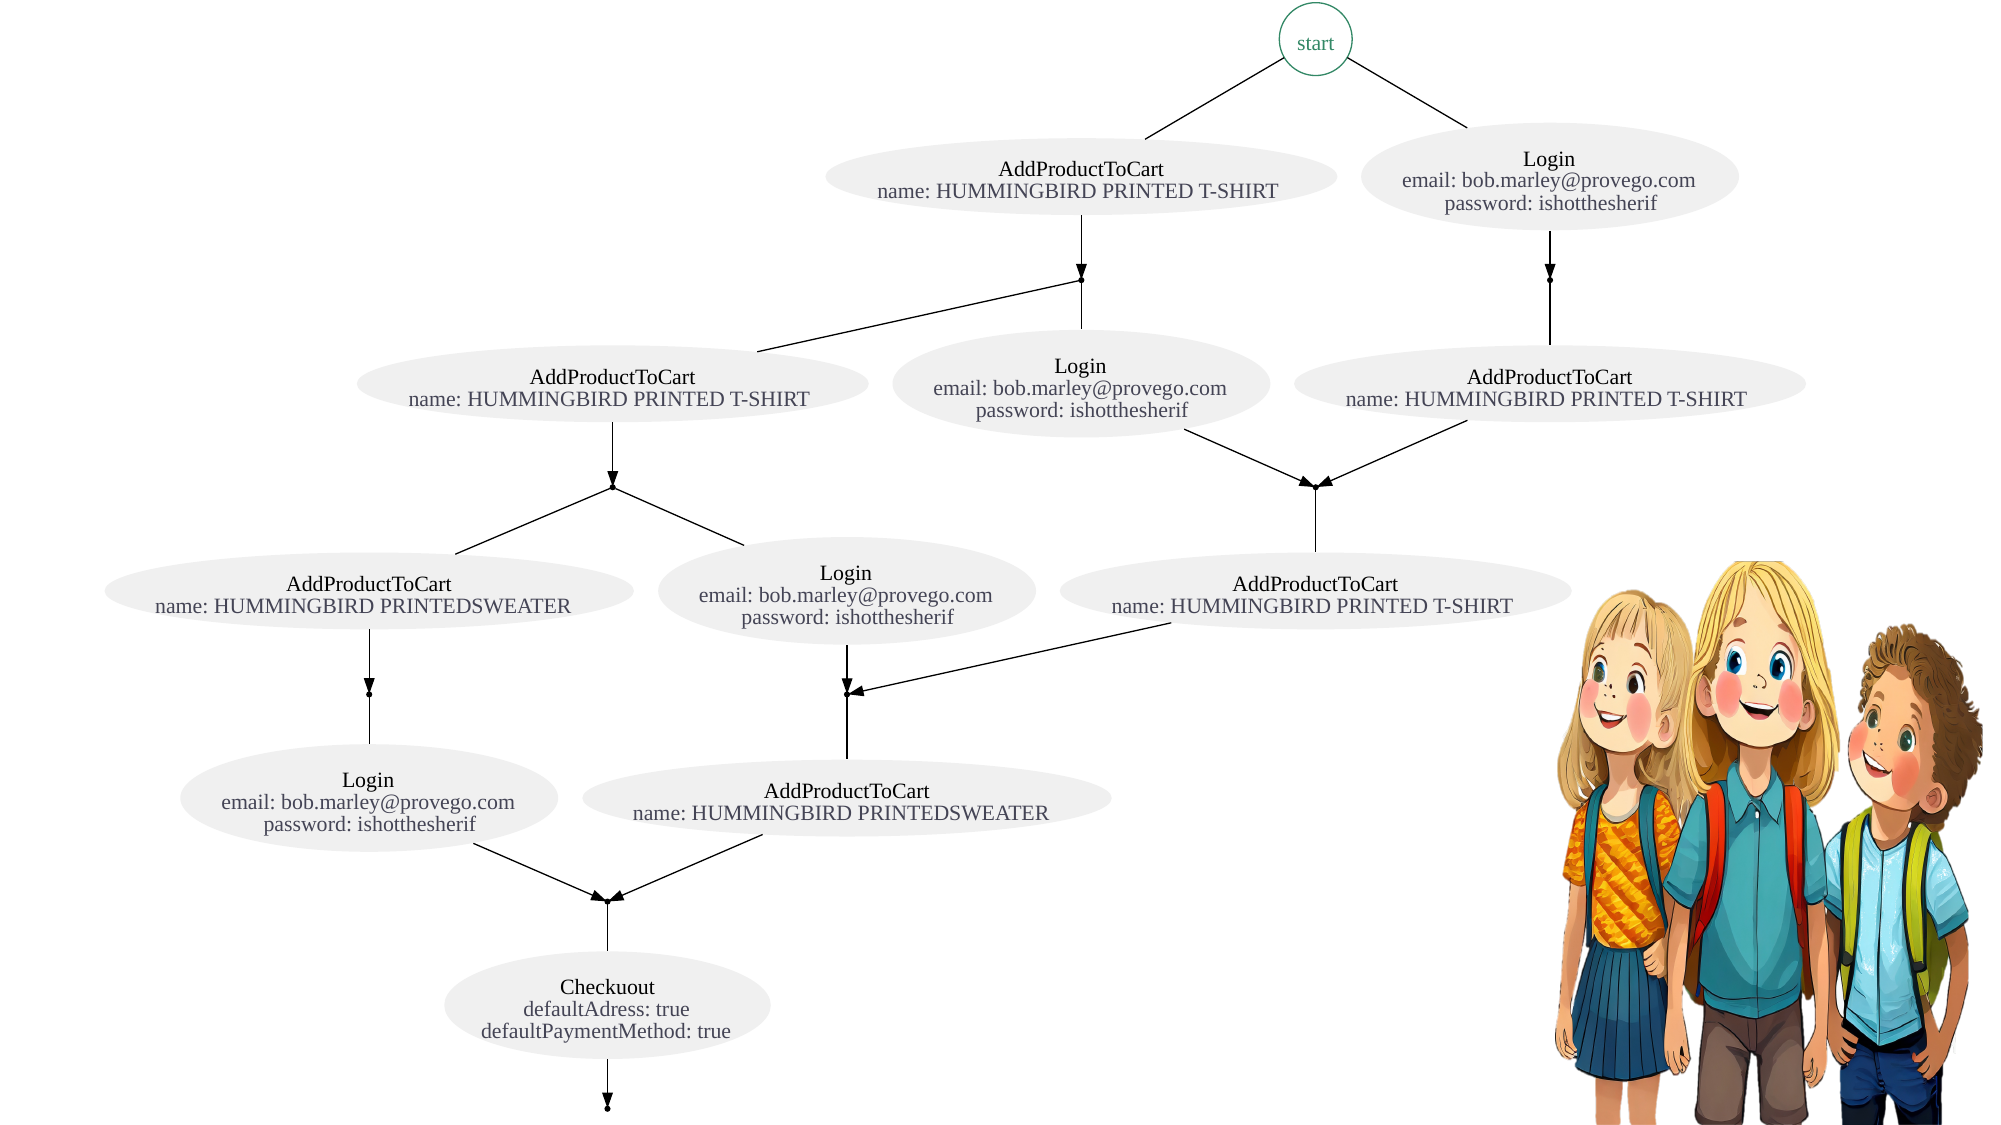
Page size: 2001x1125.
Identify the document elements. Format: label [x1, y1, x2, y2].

text_box [104, 2, 1807, 1111]
picture [1522, 545, 2001, 1125]
